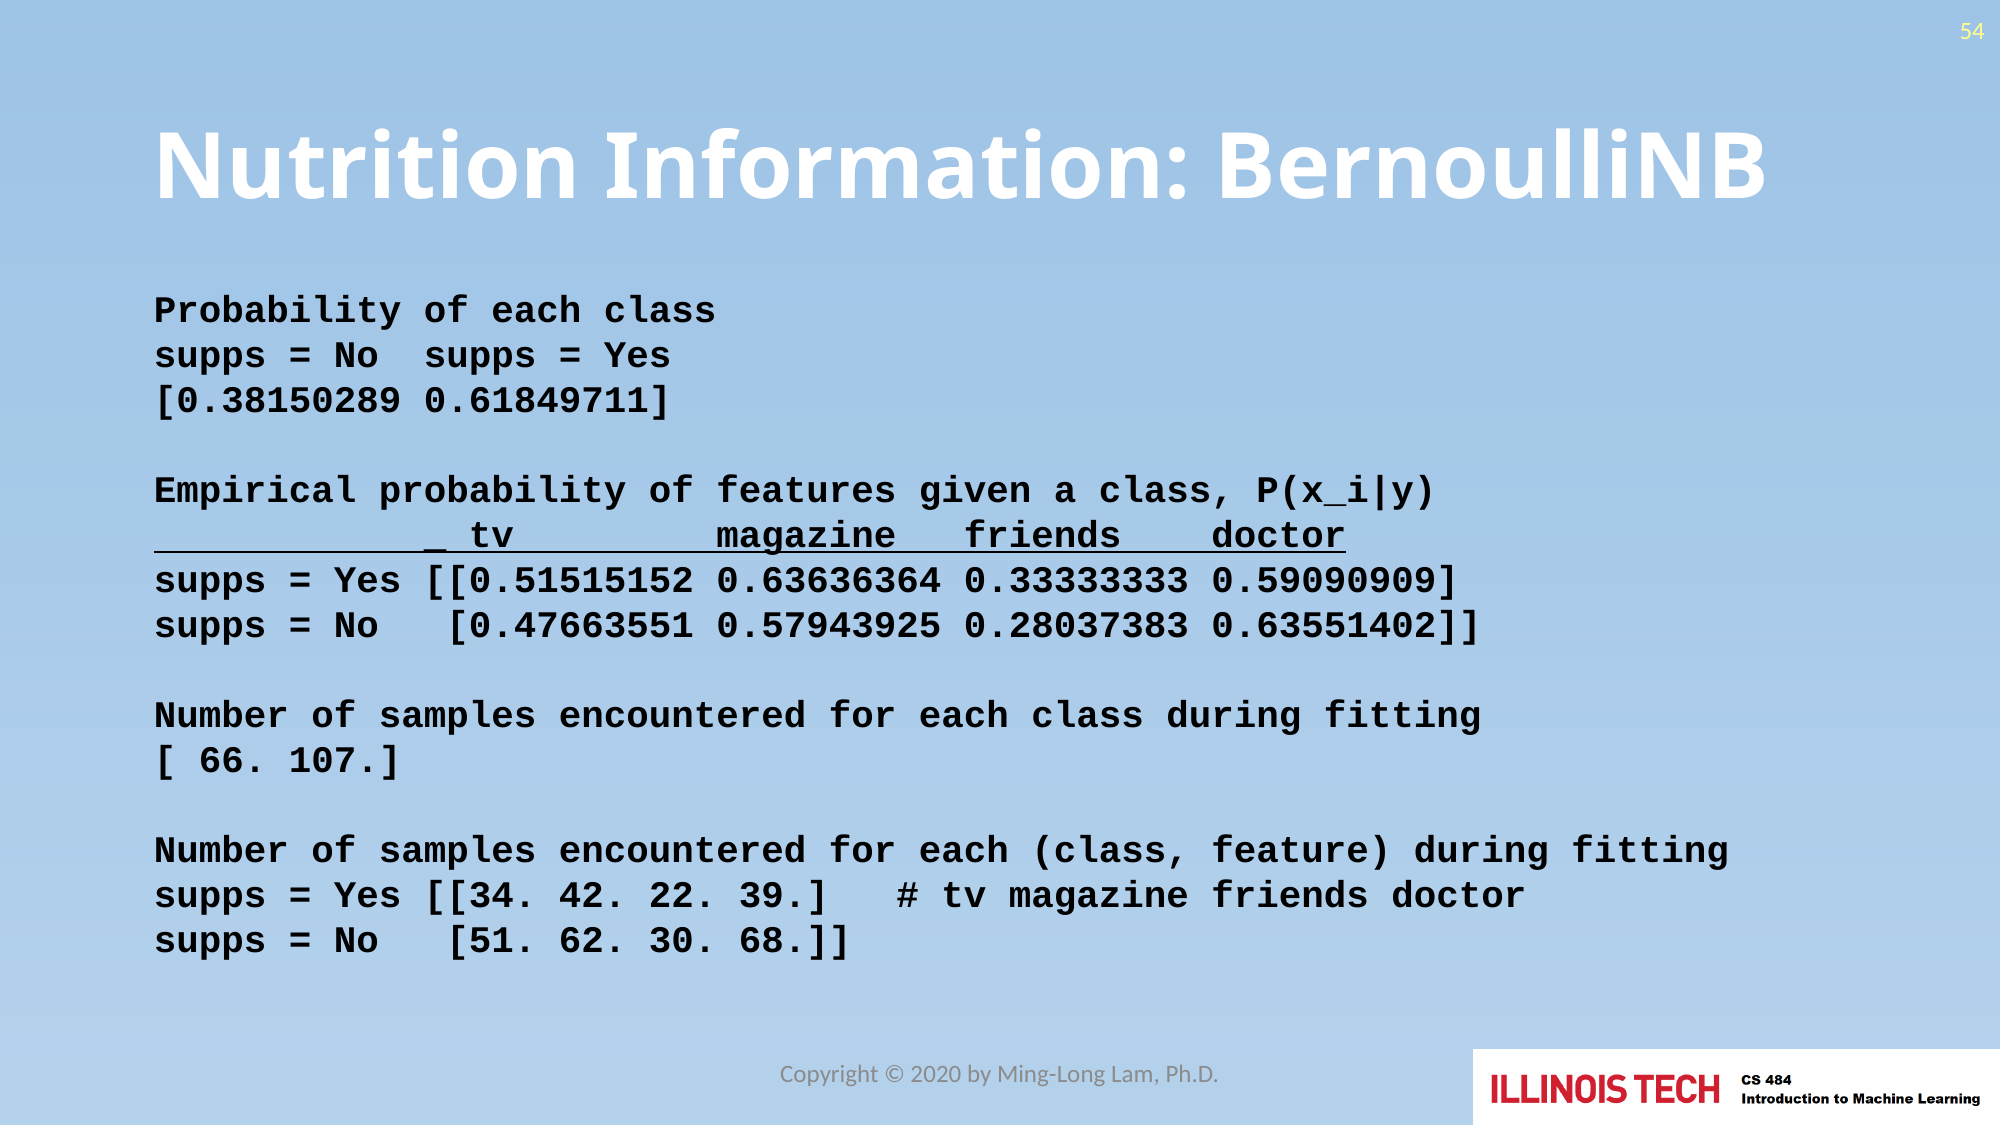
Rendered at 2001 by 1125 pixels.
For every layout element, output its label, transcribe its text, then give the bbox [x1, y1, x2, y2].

picture [1473, 1049, 2000, 1125]
list Probability of each class supps = No supps = Yes [0.38150289 0.61849711] Empirical probability of features given a class, P(x_i|y) _ tv magazine friends doctor supps = Yes [[0.51515152 0.63636364 0.33333333 0.59090909] supps = No [0.47663551 0.57943925 0.28037383 0.63551402]] Number of samples encountered for each class during fitting [ 66. 107.] Number of samples encountered for each (class, feature) during fitting supps = Yes [[34. 42. 22. 39.] # tv magazine friends doctor supps = No [51. 62. 30. 68.]] [139, 277, 1864, 1014]
title Nutrition Information: BernoulliNB [137, 59, 1863, 278]
footer Copyright © 2020 by Ming-Long Lam, Ph.D. [662, 1042, 1338, 1103]
slide_number 54 [1550, 0, 2000, 60]
